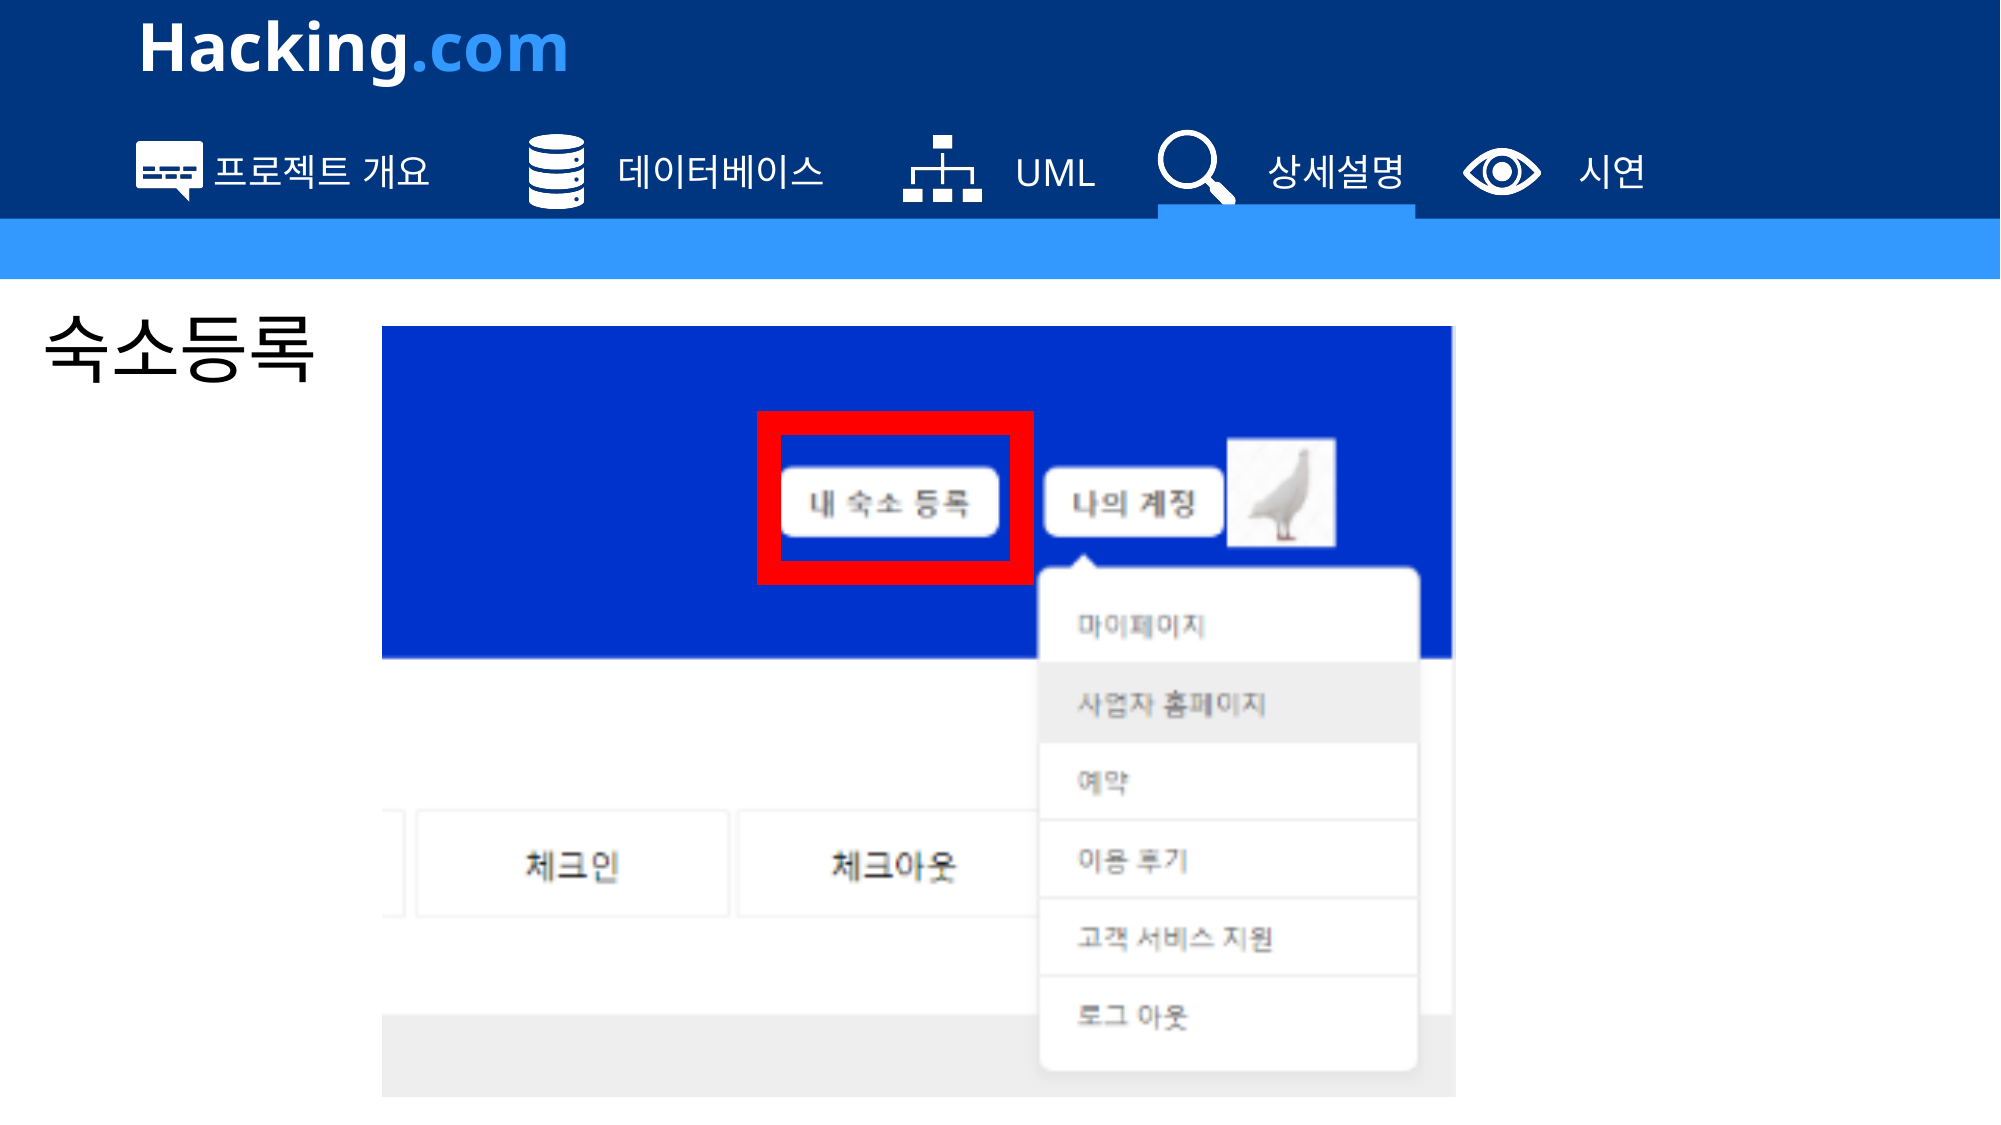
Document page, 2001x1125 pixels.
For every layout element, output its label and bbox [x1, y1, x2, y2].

text_box [27, 295, 371, 401]
picture [0, 0, 2000, 219]
picture [382, 326, 1456, 1097]
text_box [0, 219, 2000, 280]
